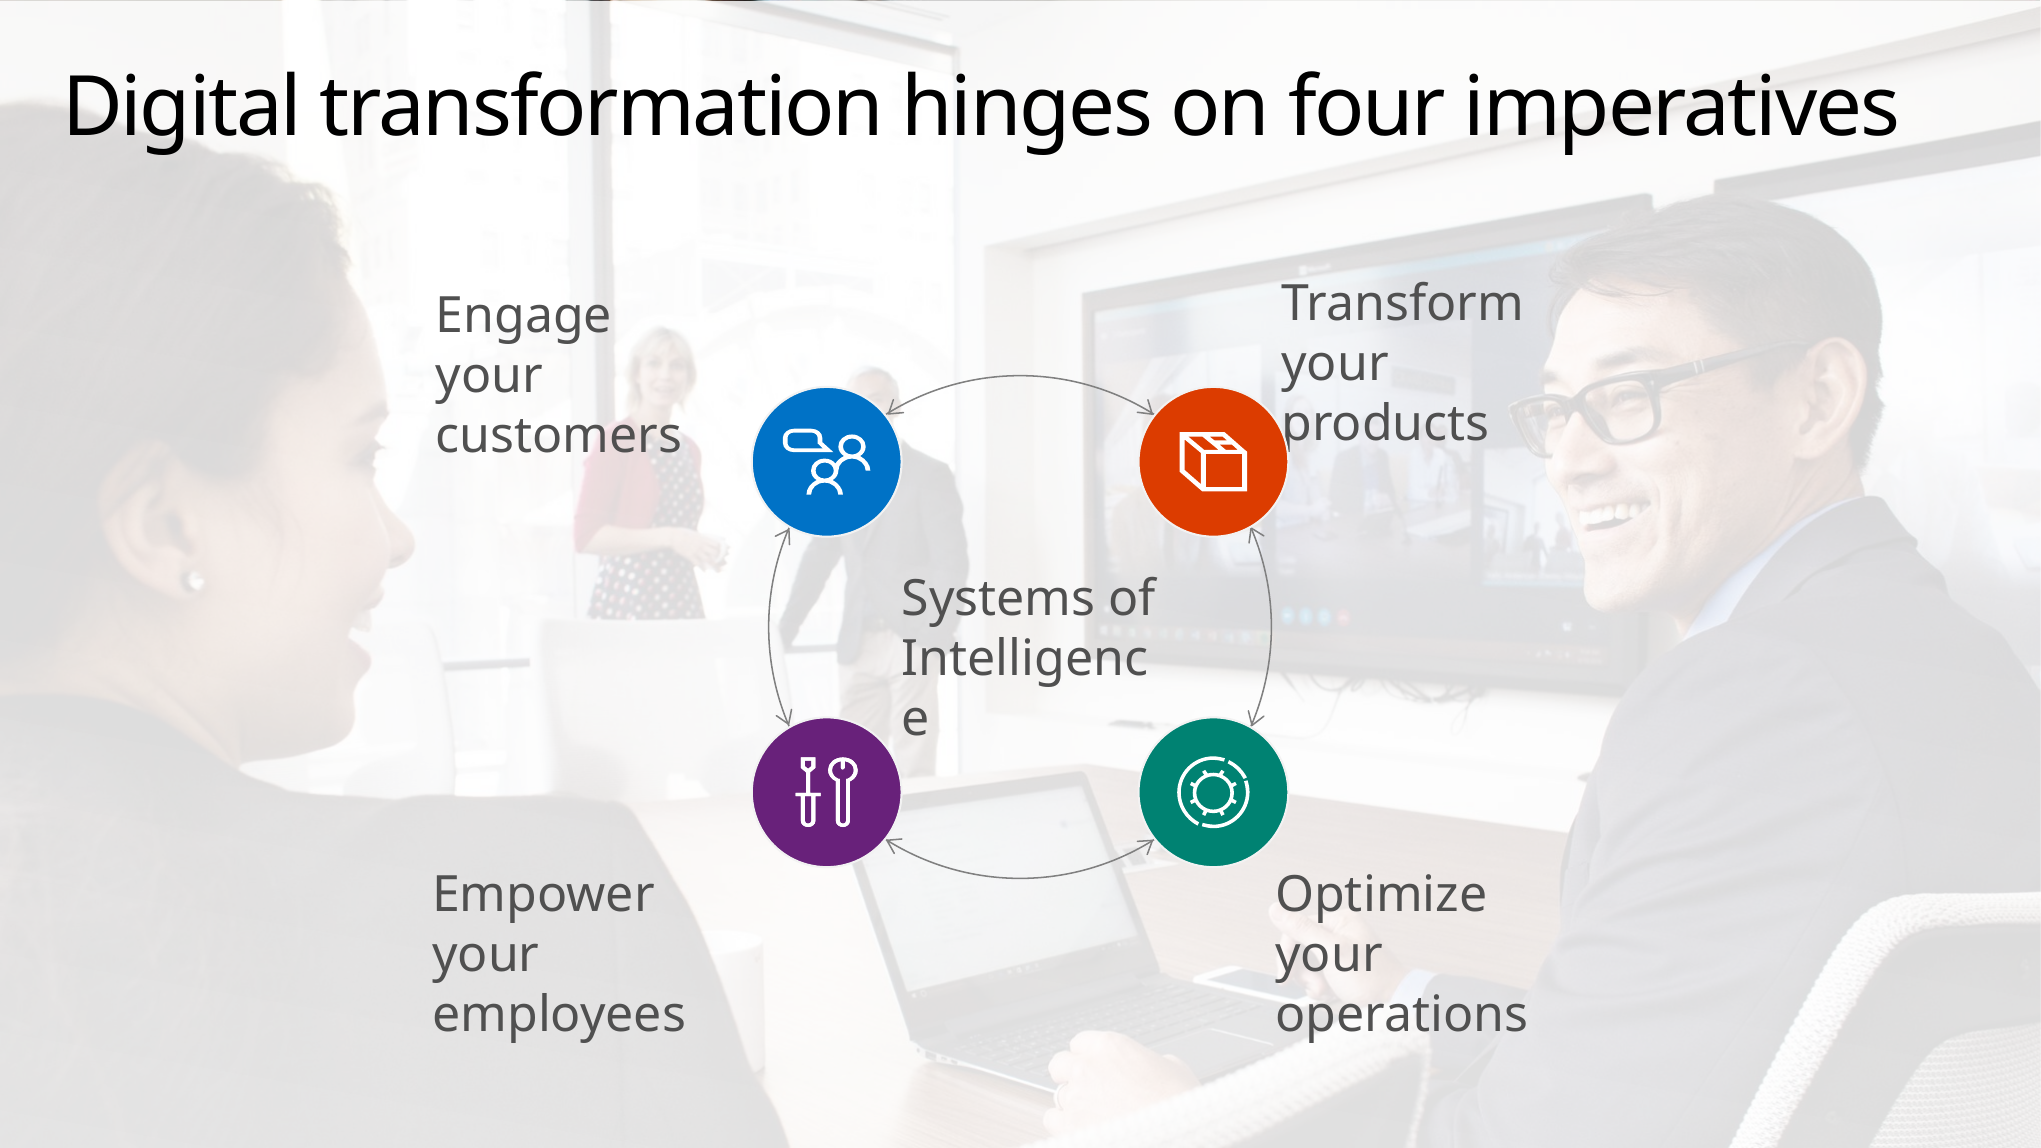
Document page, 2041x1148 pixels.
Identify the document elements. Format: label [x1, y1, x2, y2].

text_box [751, 375, 1289, 879]
text_box [431, 269, 1609, 984]
picture [0, 0, 2041, 1148]
